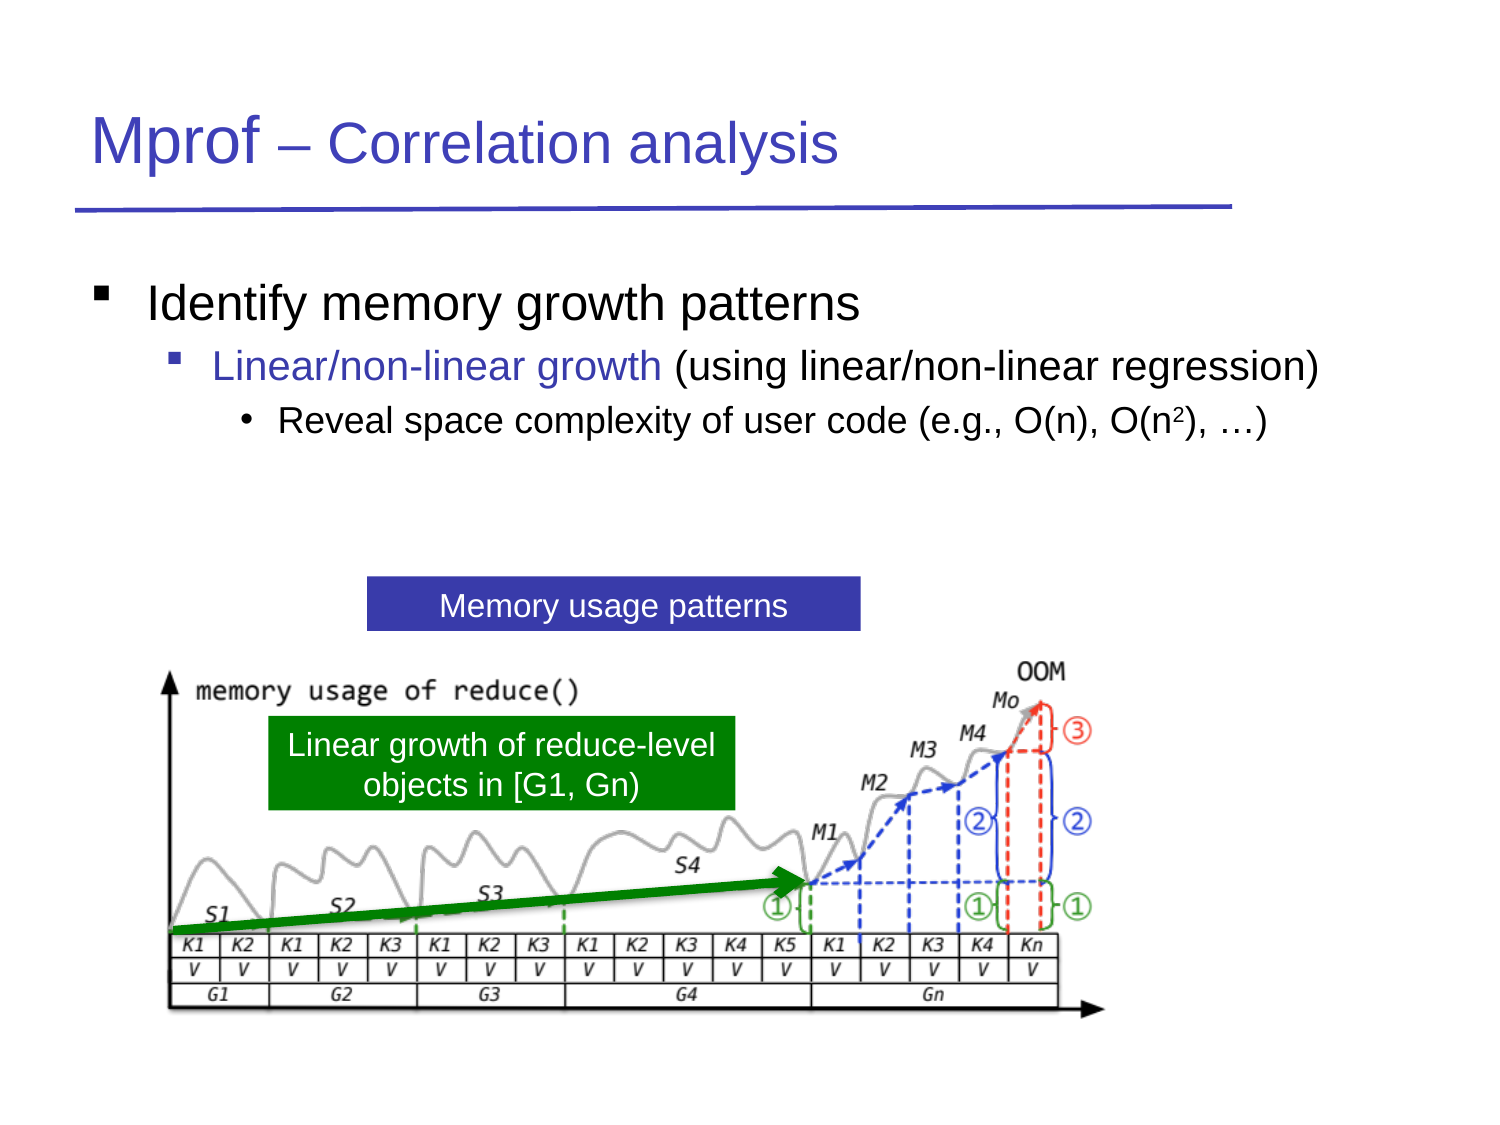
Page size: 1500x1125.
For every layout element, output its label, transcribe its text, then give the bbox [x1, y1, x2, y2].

title Mprof – Correlation analysis [75, 67, 1425, 207]
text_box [172, 880, 806, 931]
text_box Memory usage patterns [367, 576, 861, 631]
list Identify memory growth patterns Linear/non-linear growth (using linear/non-linear regression) Reveal space complexity of user code (e.g., O(n), O(n2), …) [75, 262, 1425, 1005]
picture [159, 649, 1135, 1021]
